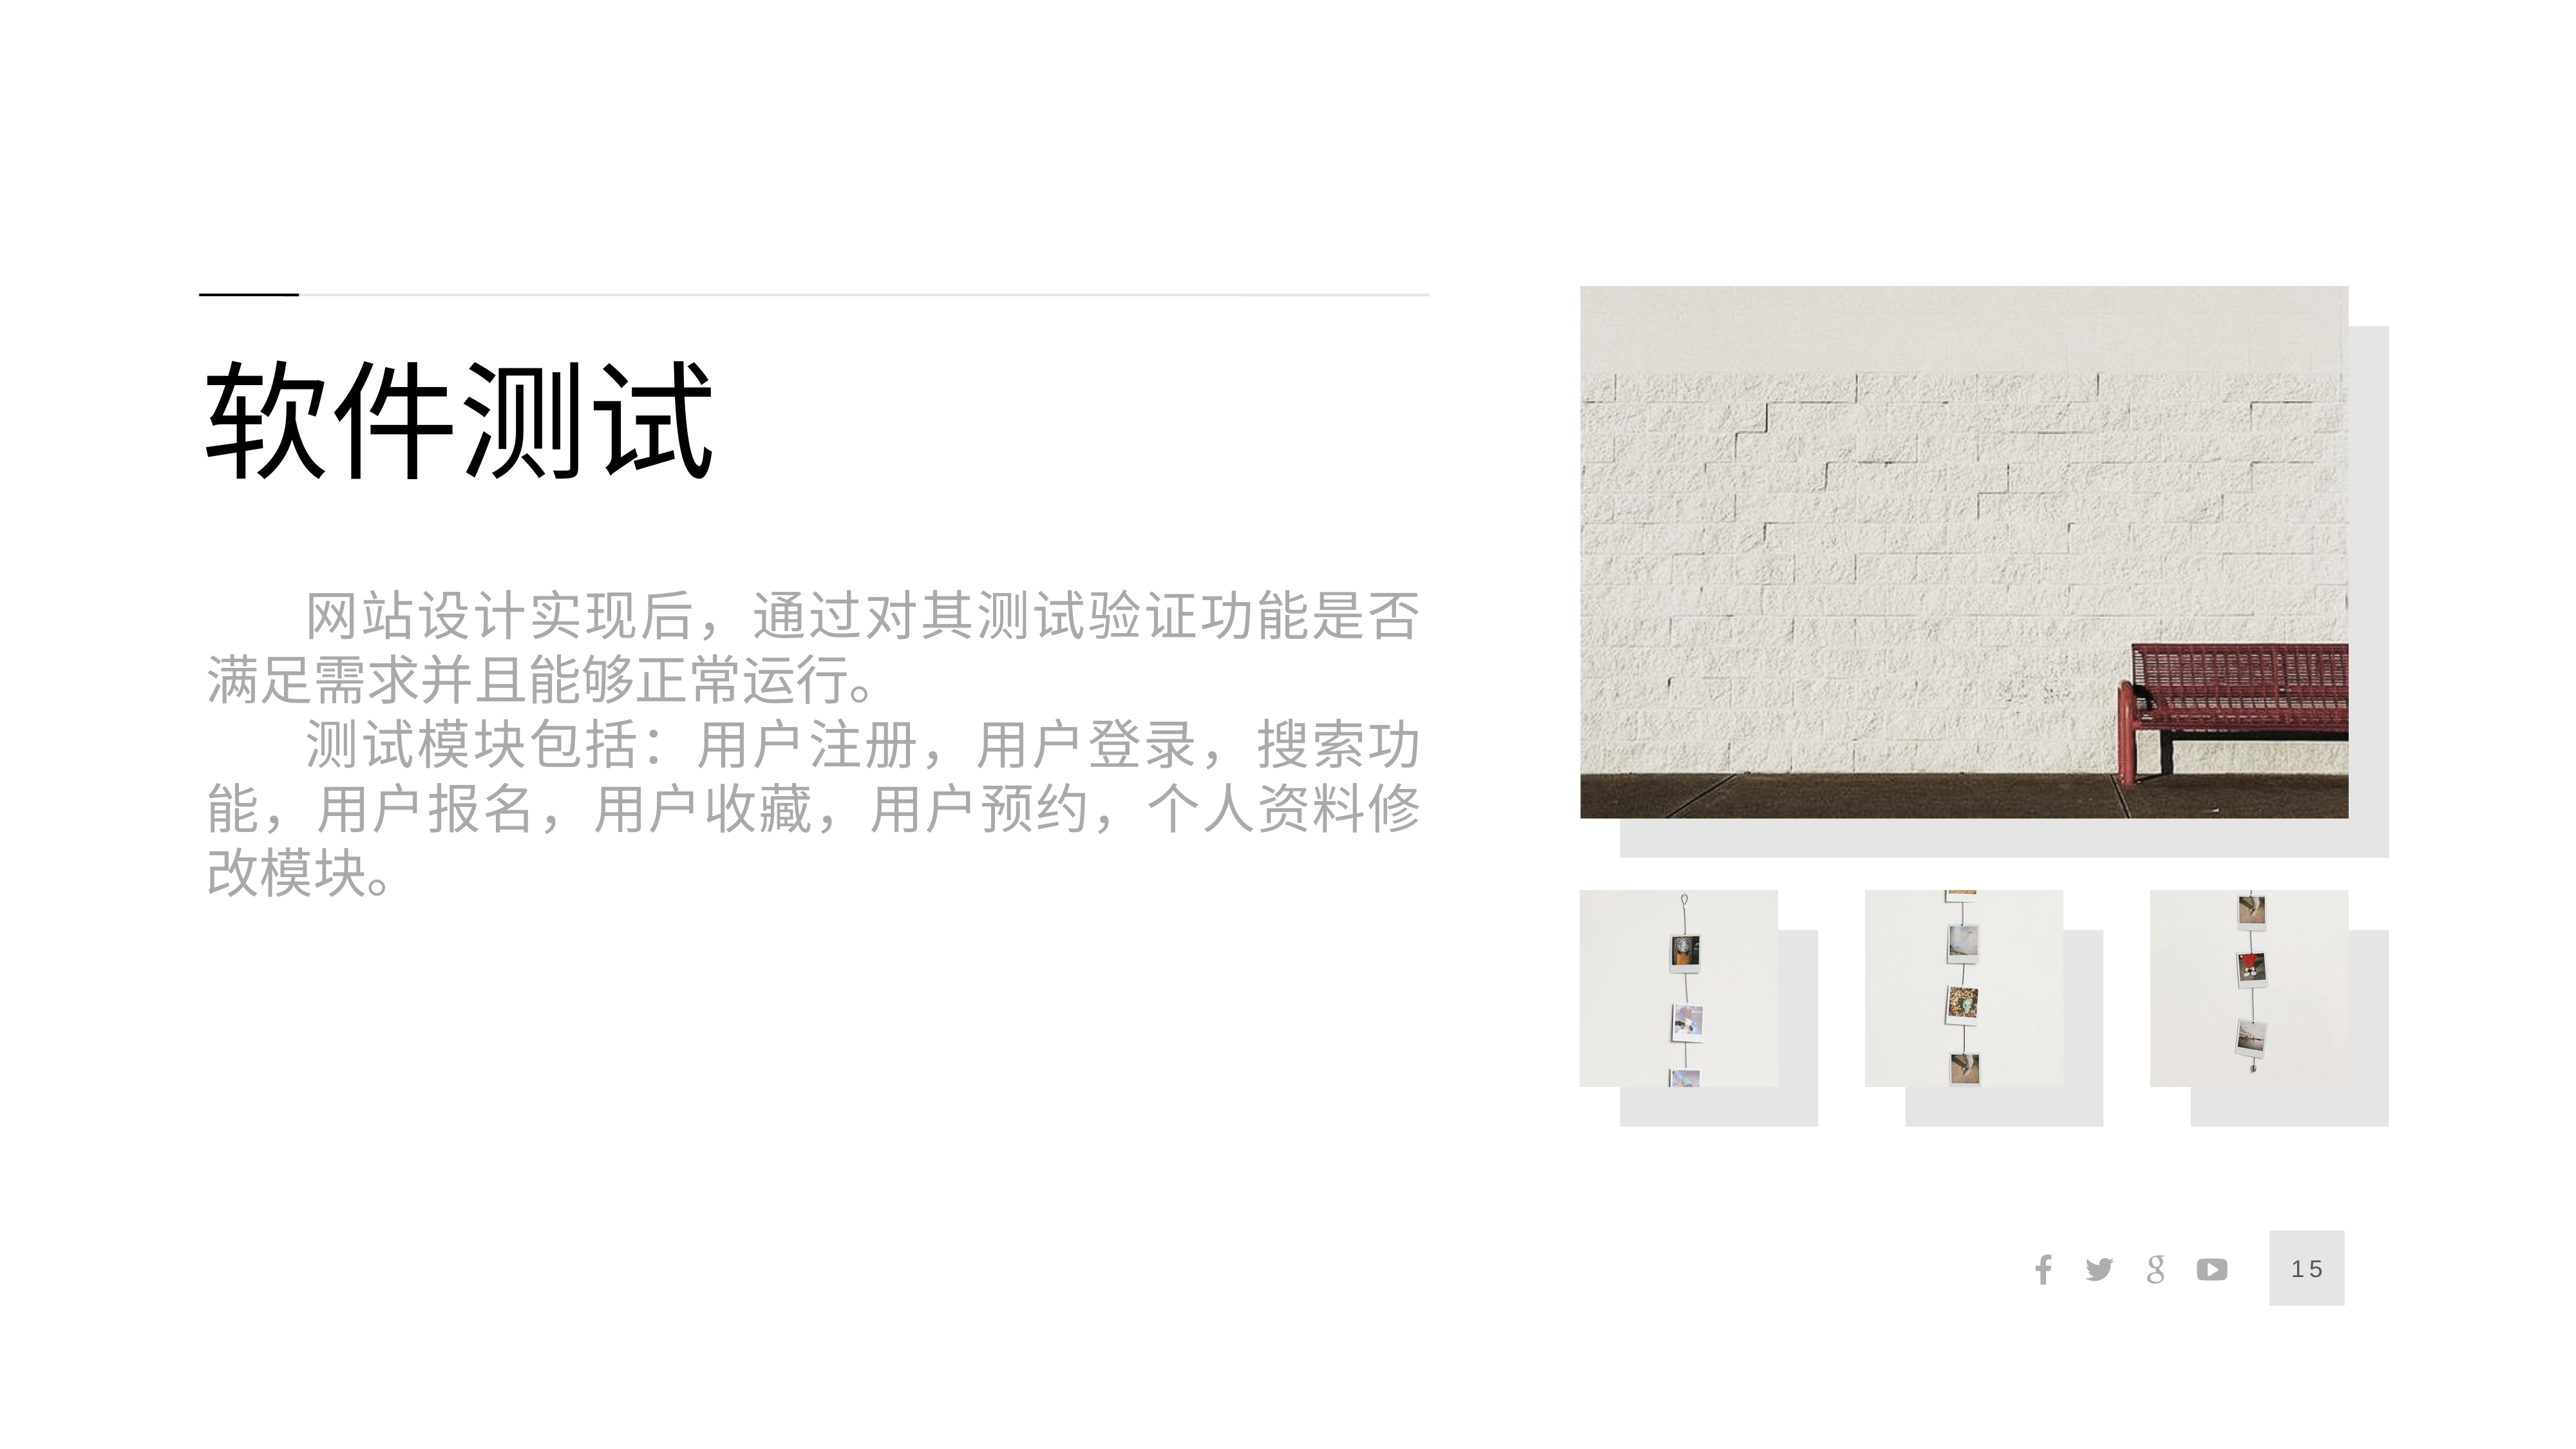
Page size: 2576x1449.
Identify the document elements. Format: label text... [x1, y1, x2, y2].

picture [2150, 890, 2349, 1088]
text_box 网站设计实现后，通过对其测试验证功能是否满足需求并且能够正常运行。 测试模块包括：用户注册，用户登录，搜索功能，用户报名，用户收藏，用户预约，个人资料修改模块。 [202, 578, 1426, 1097]
picture [1579, 286, 2349, 819]
picture [1865, 890, 2063, 1088]
text_box [1905, 930, 2104, 1127]
text_box [2190, 930, 2389, 1127]
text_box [196, 294, 1430, 538]
text_box [1620, 930, 1819, 1127]
picture [1579, 890, 1778, 1088]
text_box [1620, 326, 2389, 858]
slide_number 15 [2275, 1249, 2340, 1290]
